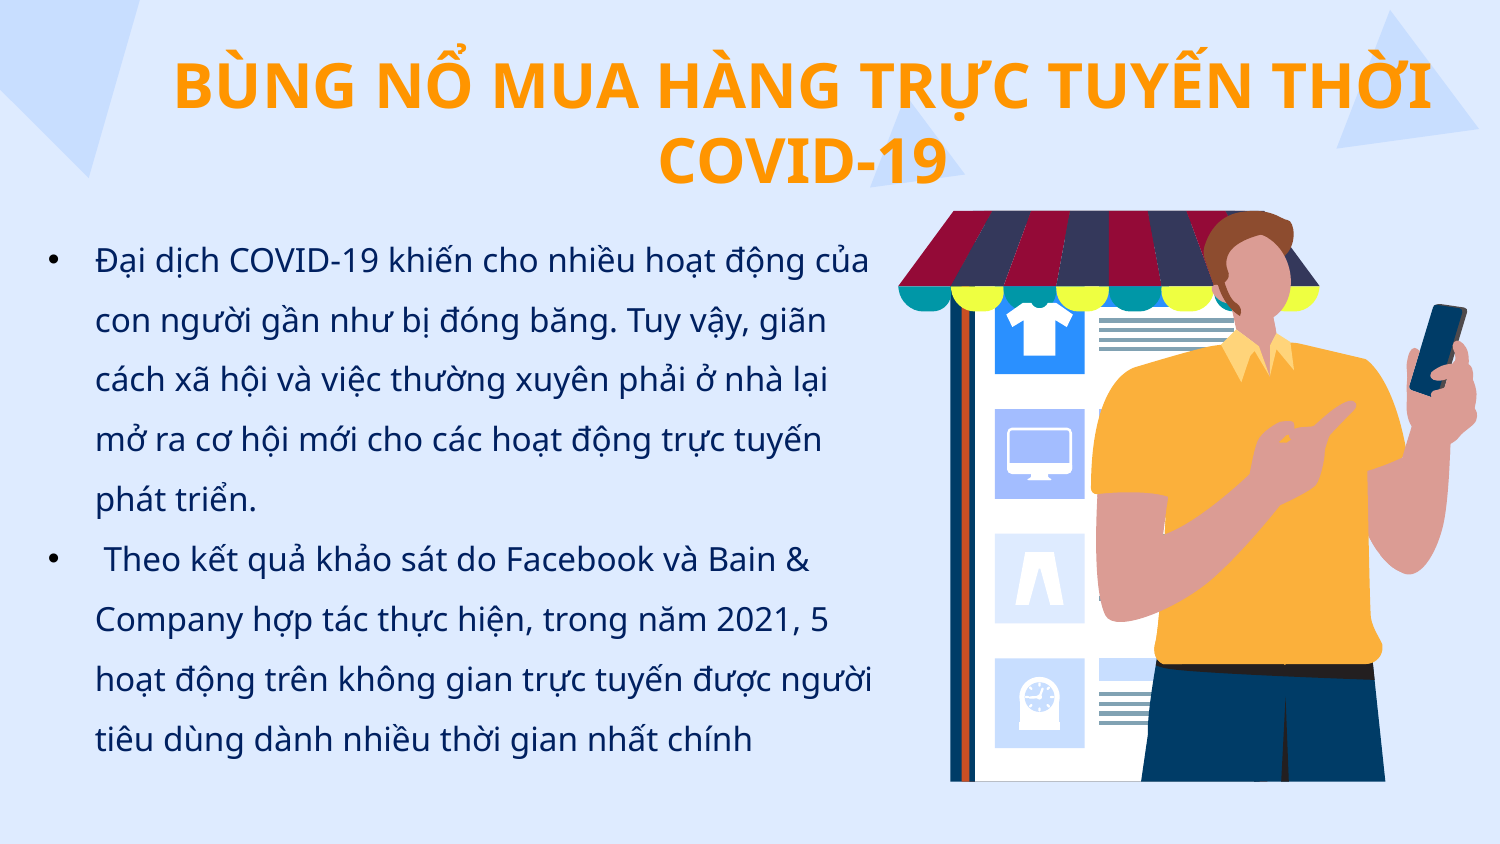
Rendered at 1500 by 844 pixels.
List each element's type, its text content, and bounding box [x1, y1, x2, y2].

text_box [1018, 676, 1061, 730]
title BÙNG NỔ MUA HÀNG TRỰC TUYẾN THỜI COVID-19 [128, 31, 1479, 125]
text_box Đại dịch COVID-19 khiến cho nhiều hoạt động của con người gần như bị đóng băng. Tuy vậy, giãn cách xã hội và việc thường xuyên phải ở nhà lại mở ra cơ hội mới cho các hoạt động trực tuyến phát triển. Theo kết quả khảo sát do Facebook và Bain & Company hợp tác thực hiện, trong năm 2021, 5 hoạt động trên không gian trực tuyến được người tiêu dùng dành nhiều thời gian nhất chính [33, 211, 892, 766]
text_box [897, 206, 1479, 782]
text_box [1015, 551, 1064, 606]
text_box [1006, 427, 1073, 481]
